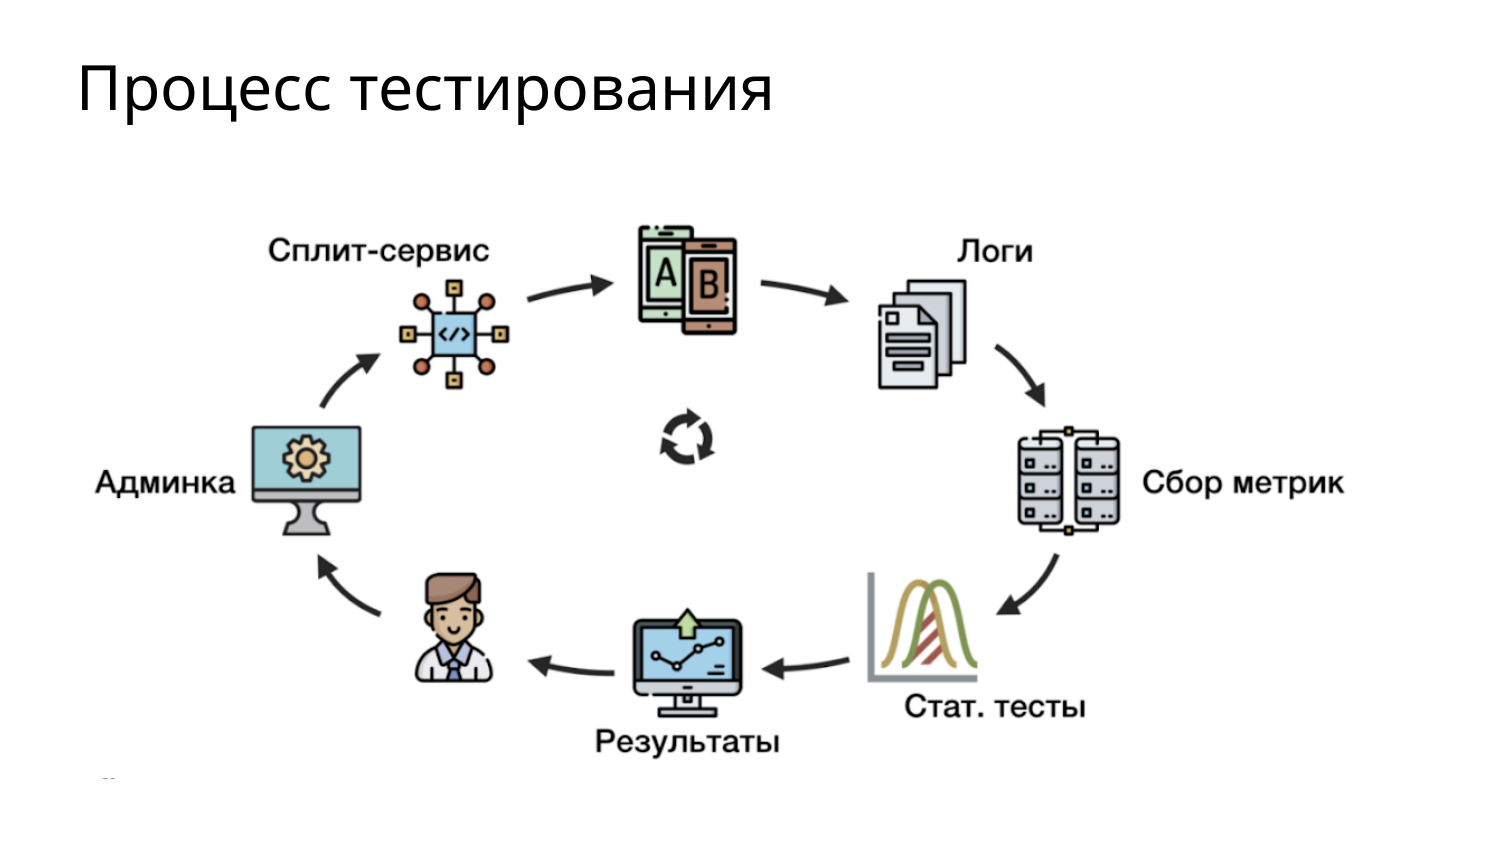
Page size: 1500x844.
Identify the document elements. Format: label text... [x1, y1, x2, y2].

text_box Процесс тестирования [70, 32, 1401, 130]
picture [62, 148, 1466, 778]
